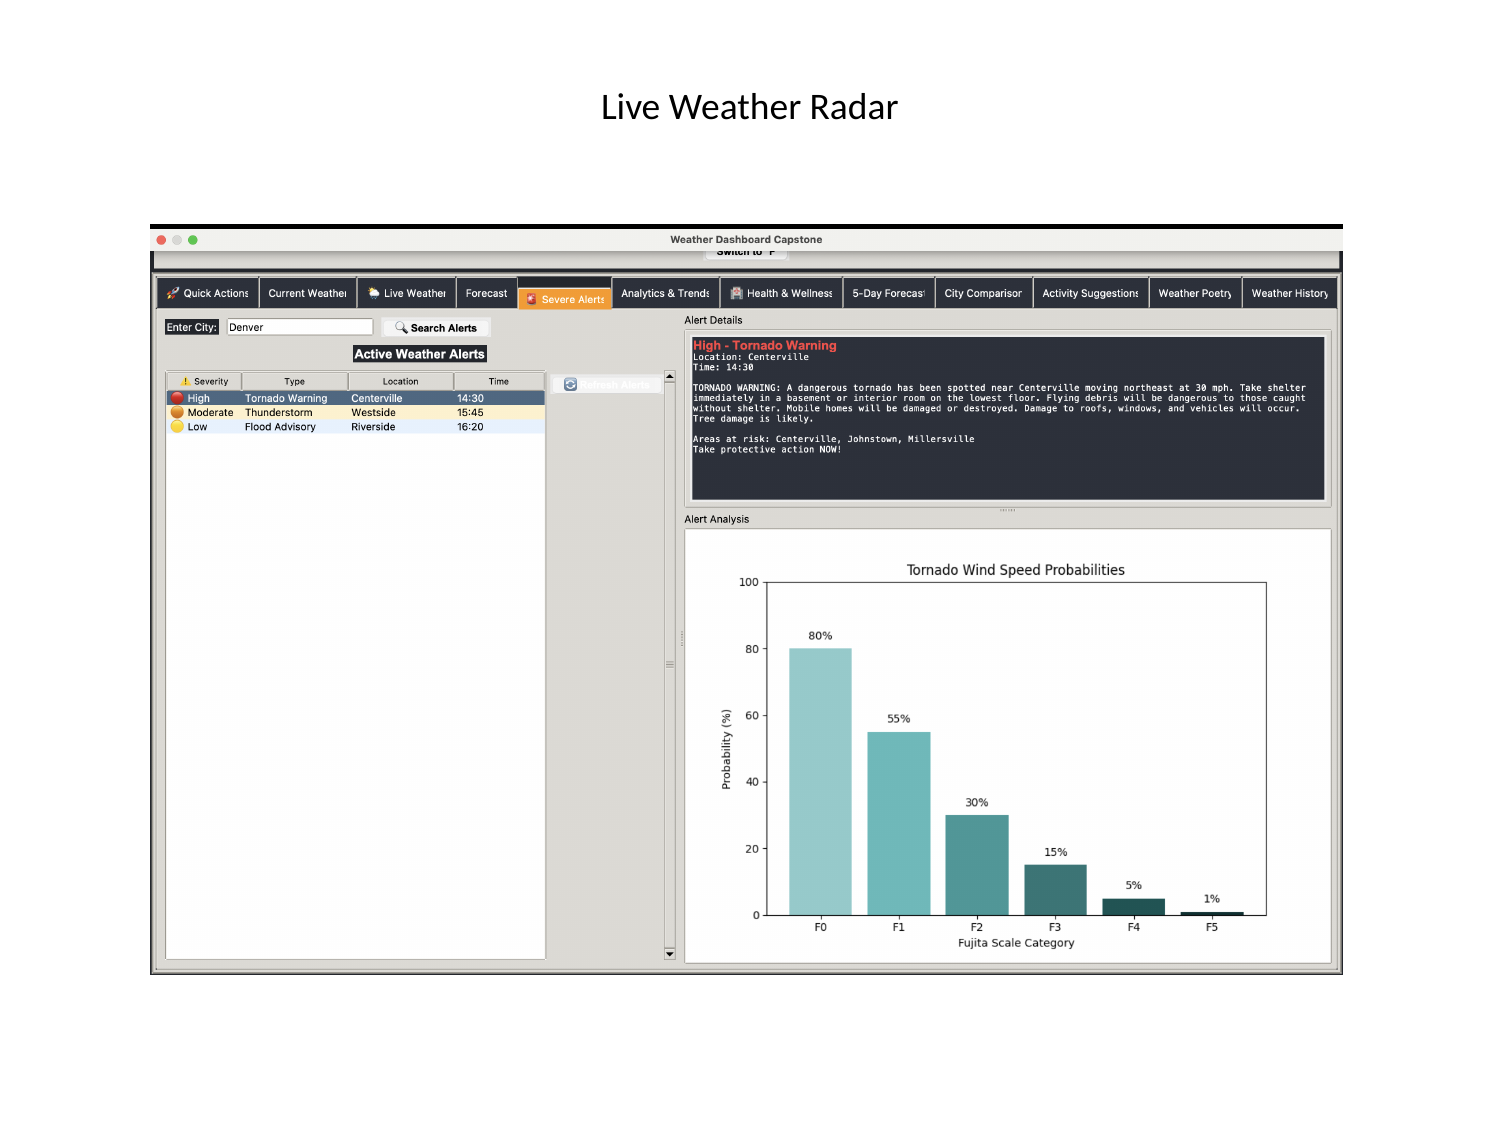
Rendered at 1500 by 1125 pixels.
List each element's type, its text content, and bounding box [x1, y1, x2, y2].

text_box Live Weather Radar [586, 74, 914, 135]
picture [149, 224, 1343, 976]
